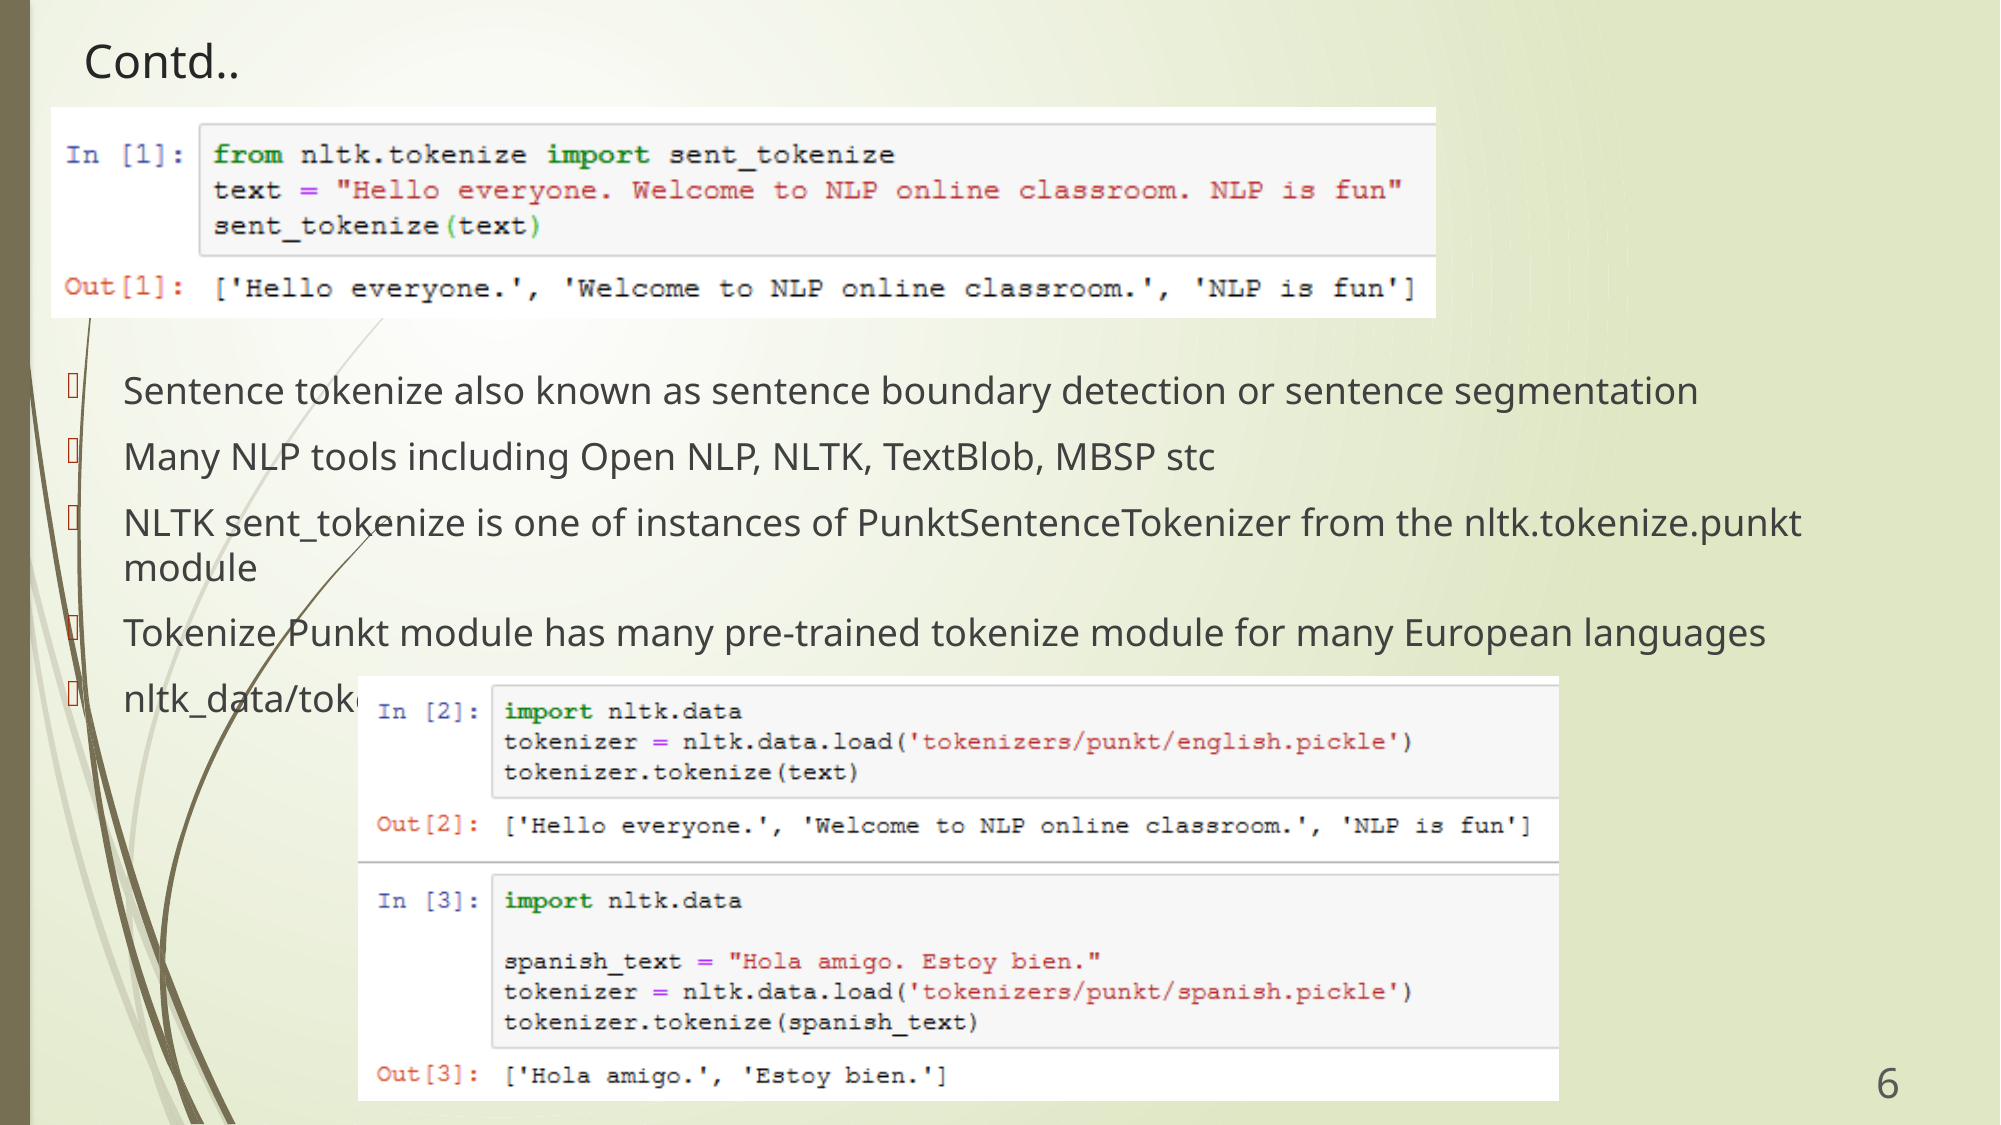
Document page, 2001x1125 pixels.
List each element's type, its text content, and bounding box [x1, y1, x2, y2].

picture [51, 107, 1436, 319]
title Contd.. [68, 24, 1898, 96]
picture [358, 676, 1559, 1101]
slide_number 6 [1812, 1071, 1916, 1101]
list Sentence tokenize also known as sentence boundary detection or sentence segmentation Many NLP tools including Open NLP, NLTK, TextBlob, MBSP stc NLTK sent_tokenize is one of instances of PunktSentenceTokenizer from the nltk.tokenize.punkt module Tokenize Punkt module has many pre-trained tokenize module for many European languages nltk_data/tokenizers/punkt/README file contains the list [51, 95, 1879, 1032]
